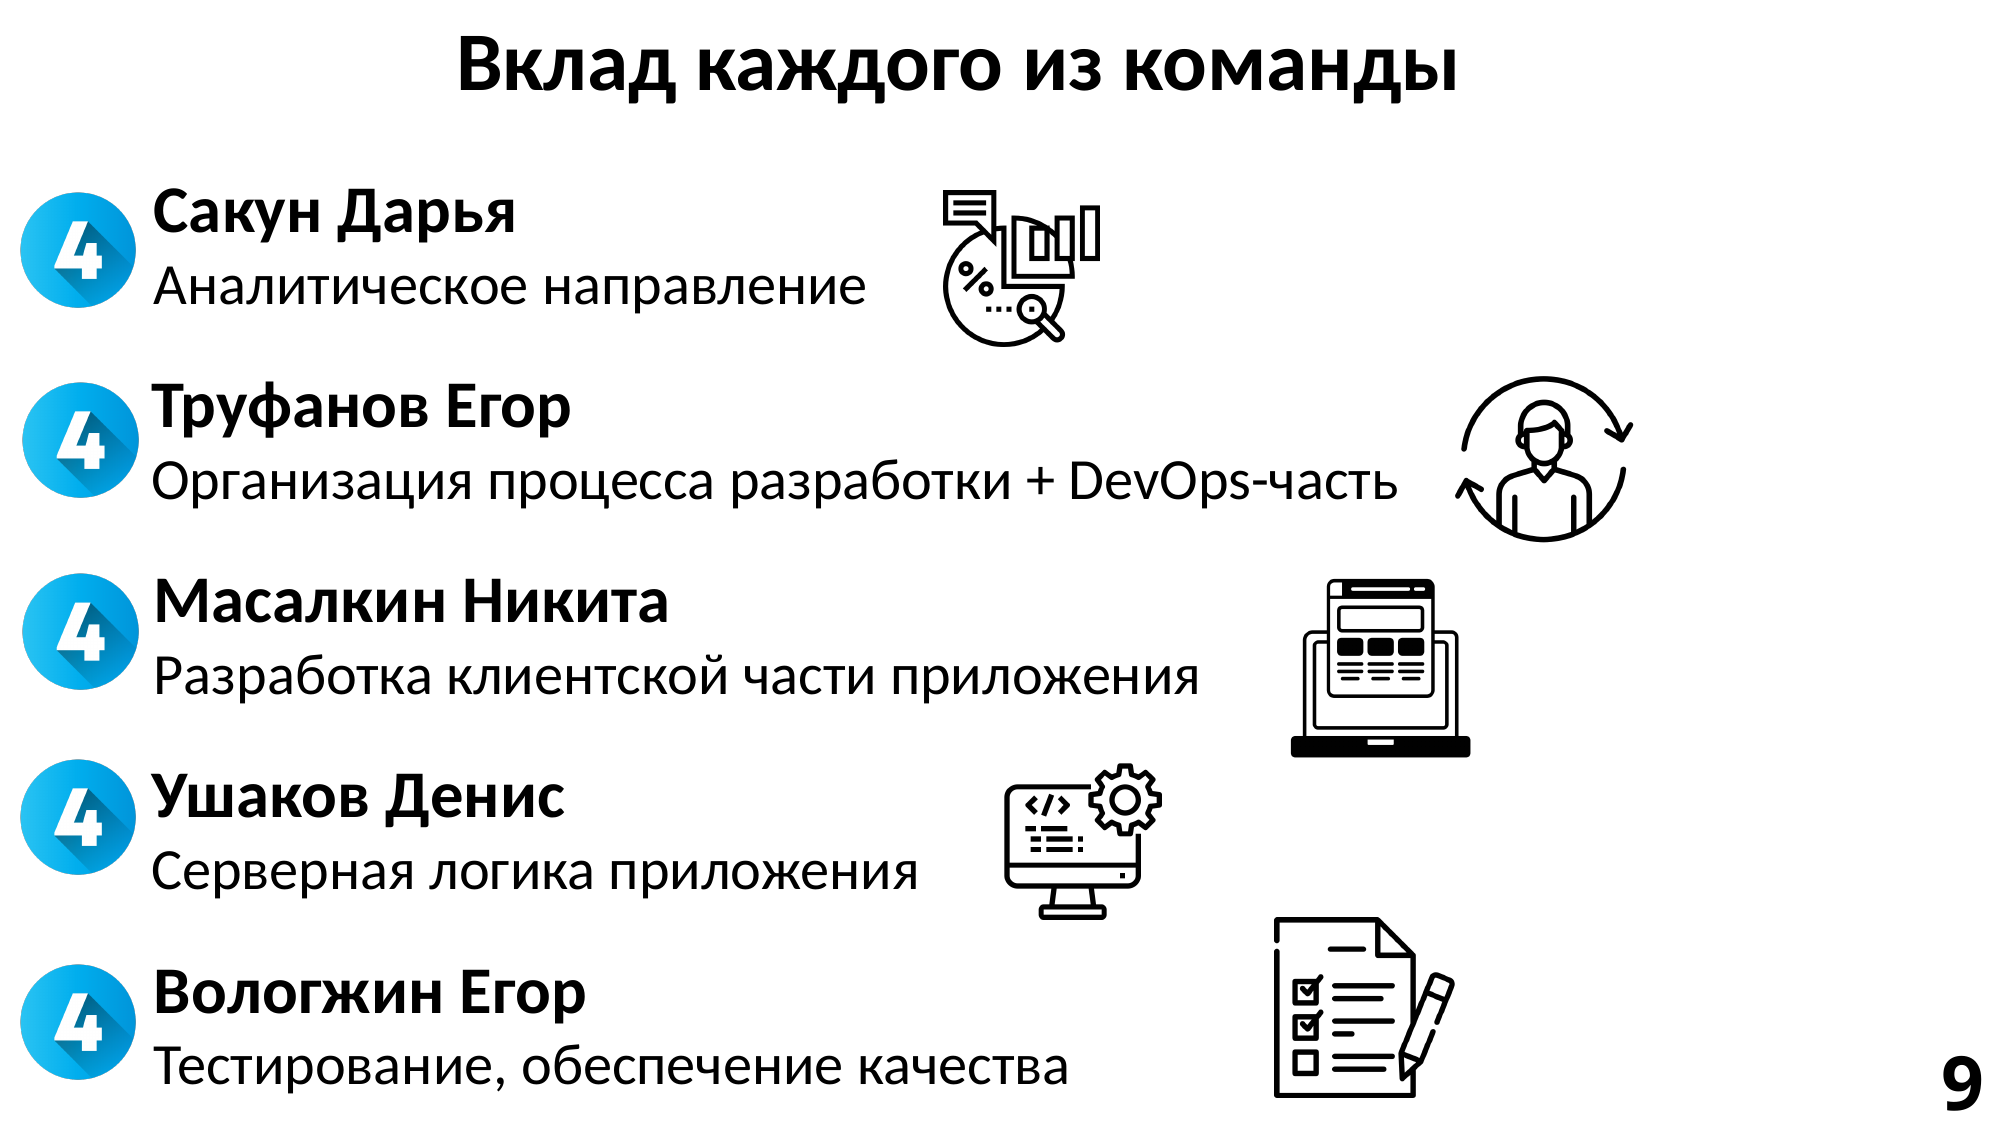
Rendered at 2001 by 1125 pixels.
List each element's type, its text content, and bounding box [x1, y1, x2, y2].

picture [943, 190, 1100, 347]
picture [21, 380, 140, 499]
picture [1454, 369, 1634, 549]
picture [999, 758, 1167, 925]
picture [1274, 917, 1455, 1098]
picture [1288, 576, 1473, 760]
text_box Вологжин Егор Тестирование, обеспечение качества [139, 938, 1482, 1104]
picture [19, 191, 137, 309]
picture [21, 572, 140, 691]
text_box 9 [1884, 1034, 2000, 1125]
text_box Труфанов Егор Организация процесса разработки + DevOps-часть [136, 353, 1479, 519]
picture [19, 757, 137, 876]
picture [19, 963, 137, 1081]
text_box Вклад каждого из команды [441, 0, 1559, 115]
text_box Сакун Дарья Аналитическое направление [139, 158, 1482, 324]
text_box Масалкин Никита Разработка клиентской части приложения [139, 548, 1482, 714]
text_box Ушаков Денис Серверная логика приложения [136, 743, 1479, 909]
